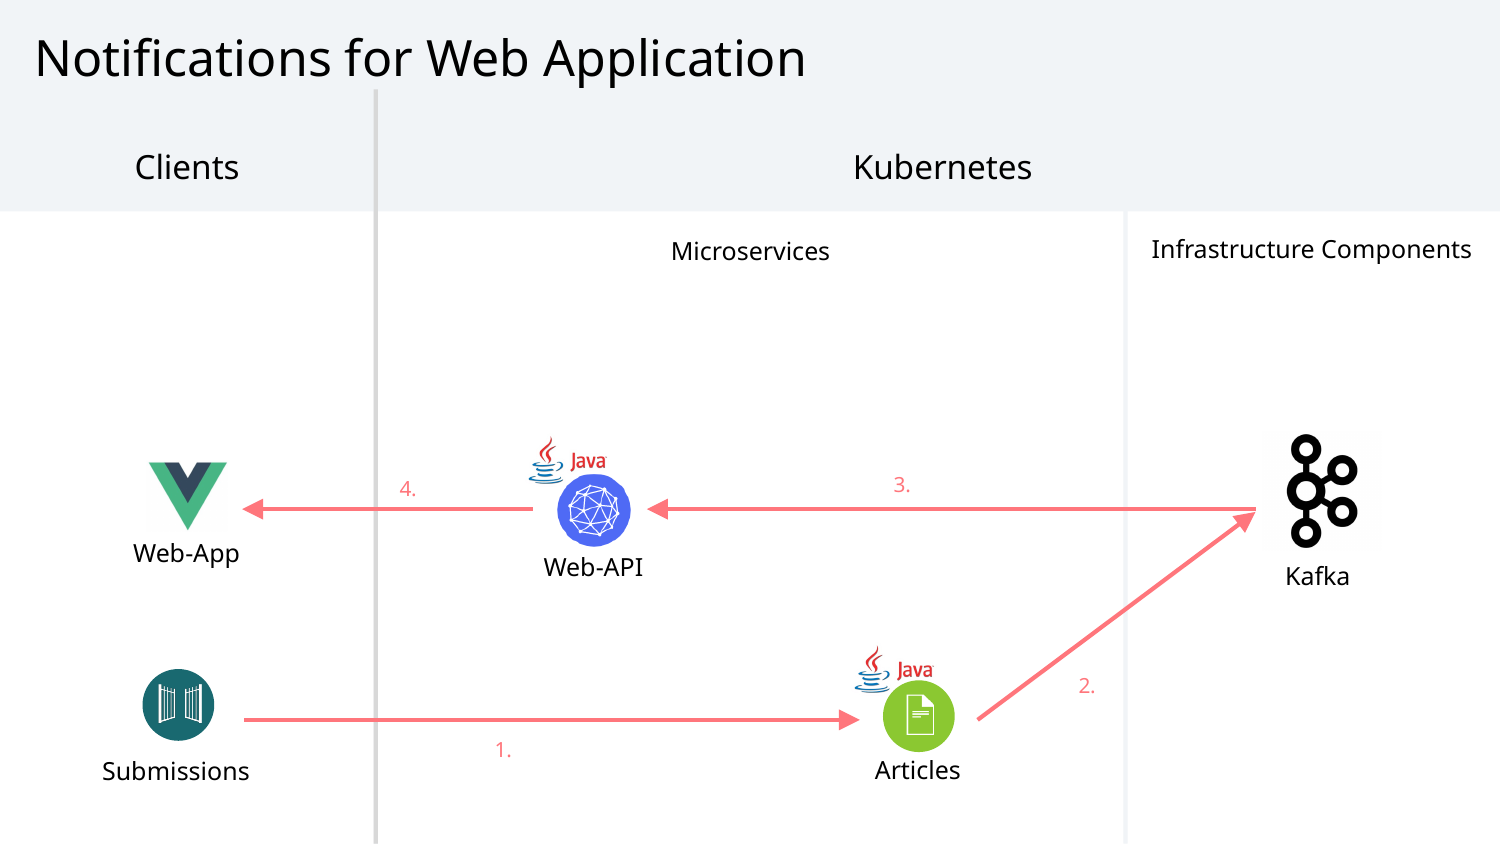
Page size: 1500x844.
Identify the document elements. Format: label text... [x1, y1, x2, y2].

title Notifications for Web Application [0, 0, 1500, 212]
text_box Kubernetes [386, 145, 1500, 194]
text_box Web-API [505, 544, 681, 588]
text_box Articles [841, 747, 995, 791]
picture [524, 433, 636, 552]
text_box 3. [804, 455, 1006, 504]
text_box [882, 680, 955, 753]
text_box Submissions [81, 749, 271, 792]
text_box Kafka [1260, 554, 1445, 597]
picture [146, 460, 229, 532]
picture [1262, 431, 1382, 551]
text_box Web-App [124, 531, 249, 575]
text_box 4. [259, 460, 539, 509]
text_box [977, 514, 1256, 721]
picture [851, 642, 937, 696]
text_box Infrastructure Components [1135, 222, 1489, 271]
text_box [142, 668, 215, 741]
text_box 1. [405, 728, 607, 769]
text_box Microservices [376, 224, 1125, 273]
text_box Clients [0, 145, 375, 194]
